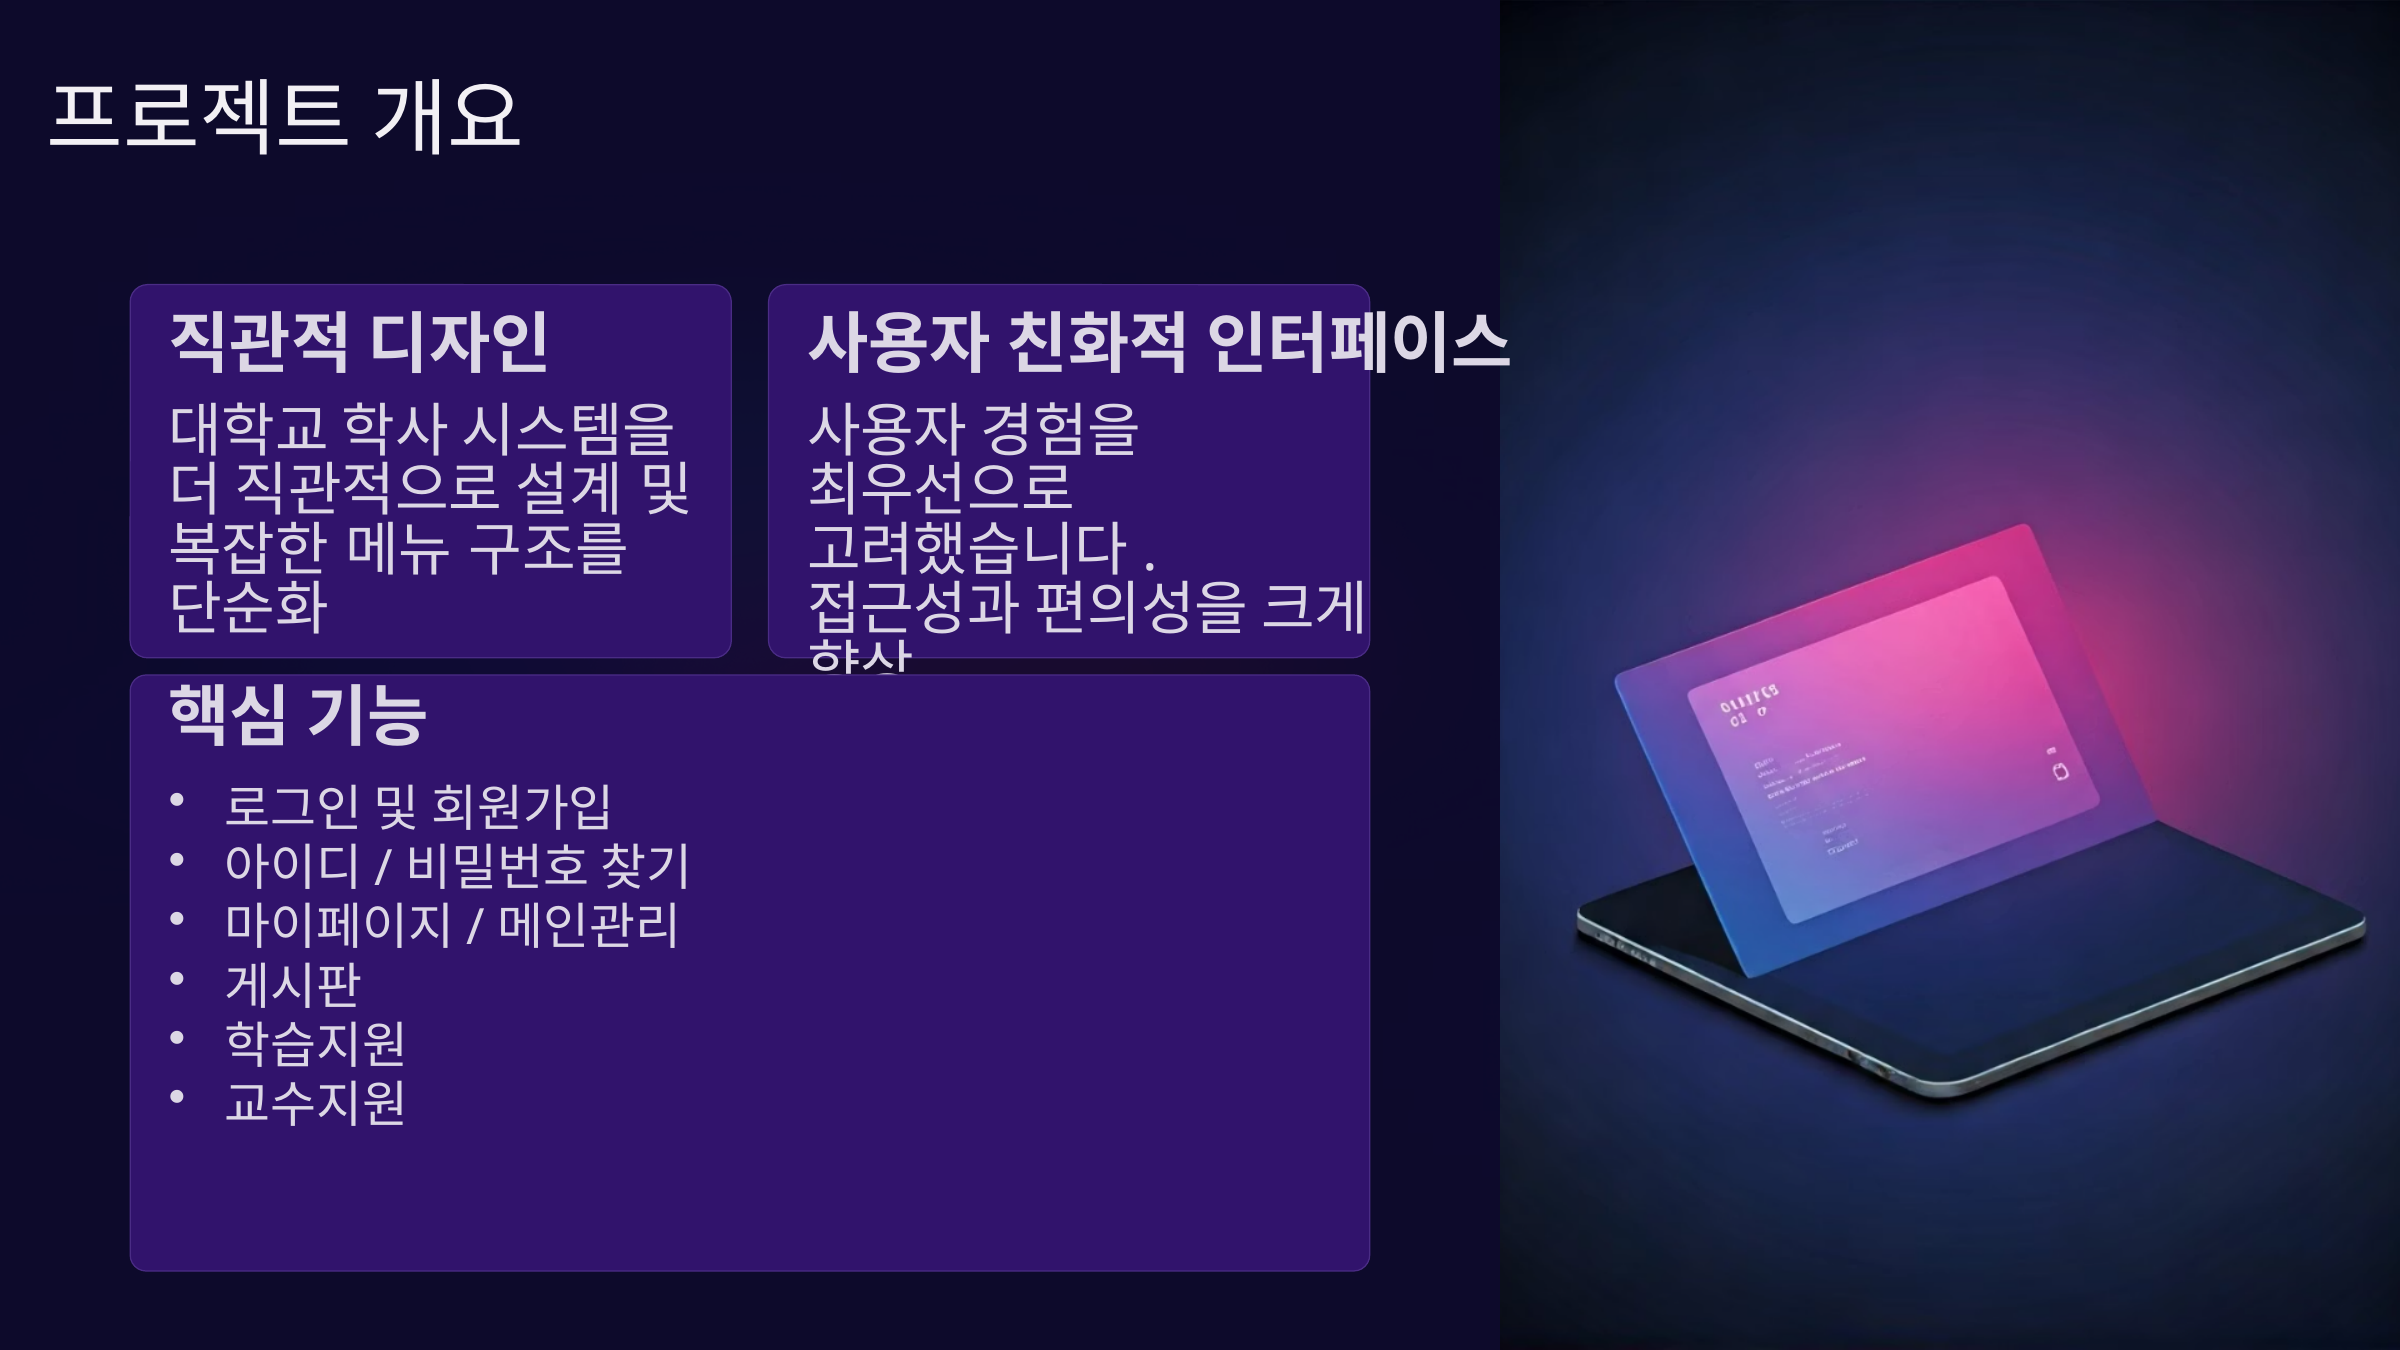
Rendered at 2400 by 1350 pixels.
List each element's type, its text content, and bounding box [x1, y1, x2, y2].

text_box 프로젝트 개요 [46, 49, 977, 166]
text_box 사용자 경험을 최우선으로 고려했습니다. 접근성과 편의성을 크게 향상 [807, 403, 1370, 583]
text_box 로그인 및 회원가입 아이디/비밀번호 찾기 마이페이지/메인관리 게시판 학습지원 교수지원 [168, 776, 1332, 1255]
text_box 핵심 기능 [168, 696, 634, 755]
picture [1499, 0, 2400, 1350]
text_box 대학교 학사 시스템을 더 직관적으로 설계 및 복잡한 메뉴 구조를 단순화 [168, 403, 693, 583]
text_box [768, 284, 1370, 658]
text_box 사용자 친화적 인터페이스 [806, 323, 1302, 382]
text_box [130, 674, 1370, 1272]
text_box 직관적 디자인 [168, 323, 634, 382]
text_box [130, 284, 732, 658]
